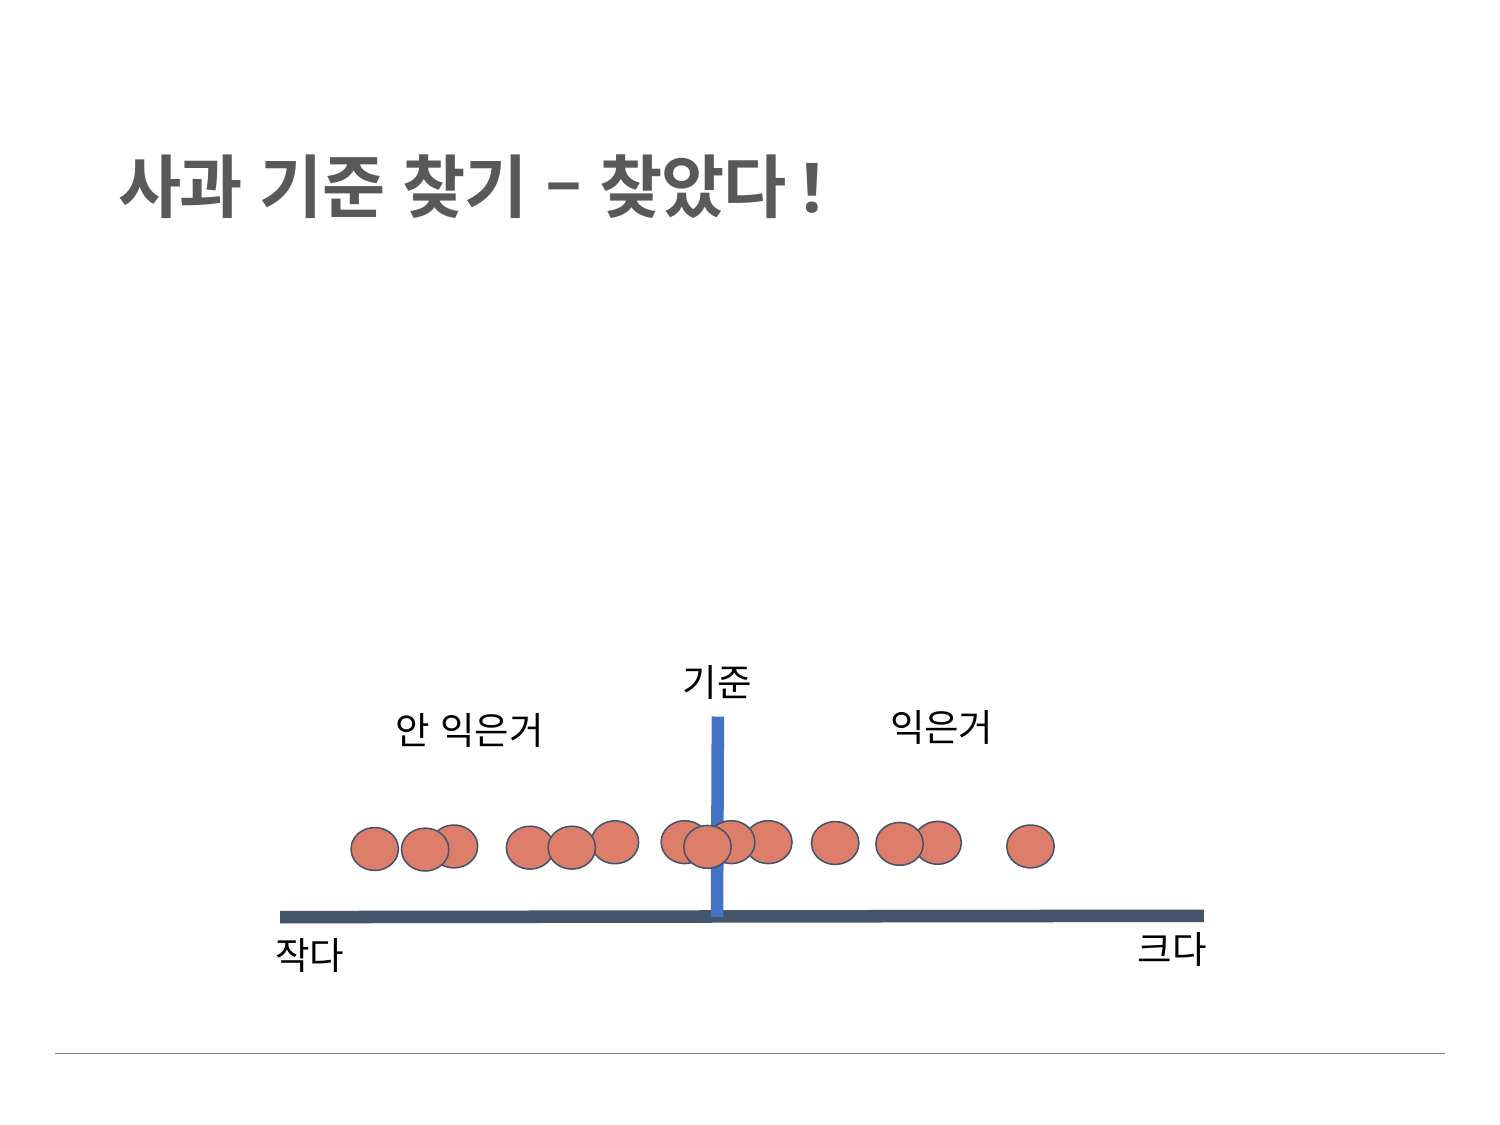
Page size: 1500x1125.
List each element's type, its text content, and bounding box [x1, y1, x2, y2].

text_box [875, 822, 924, 866]
title 사과 기준 찾기 – 찾았다! [103, 137, 1397, 244]
text_box [437, 825, 478, 868]
text_box 안 익은거 [363, 691, 577, 750]
text_box [401, 828, 449, 872]
text_box [1006, 825, 1055, 868]
text_box [548, 826, 596, 870]
text_box 작다 [260, 917, 384, 976]
text_box [918, 821, 962, 865]
text_box [811, 821, 859, 865]
text_box [592, 820, 639, 864]
text_box [779, 823, 793, 862]
text_box [351, 827, 399, 871]
text_box 익은거 [835, 689, 1049, 748]
text_box [506, 826, 551, 870]
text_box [656, 644, 779, 918]
text_box 크다 [1122, 910, 1246, 969]
